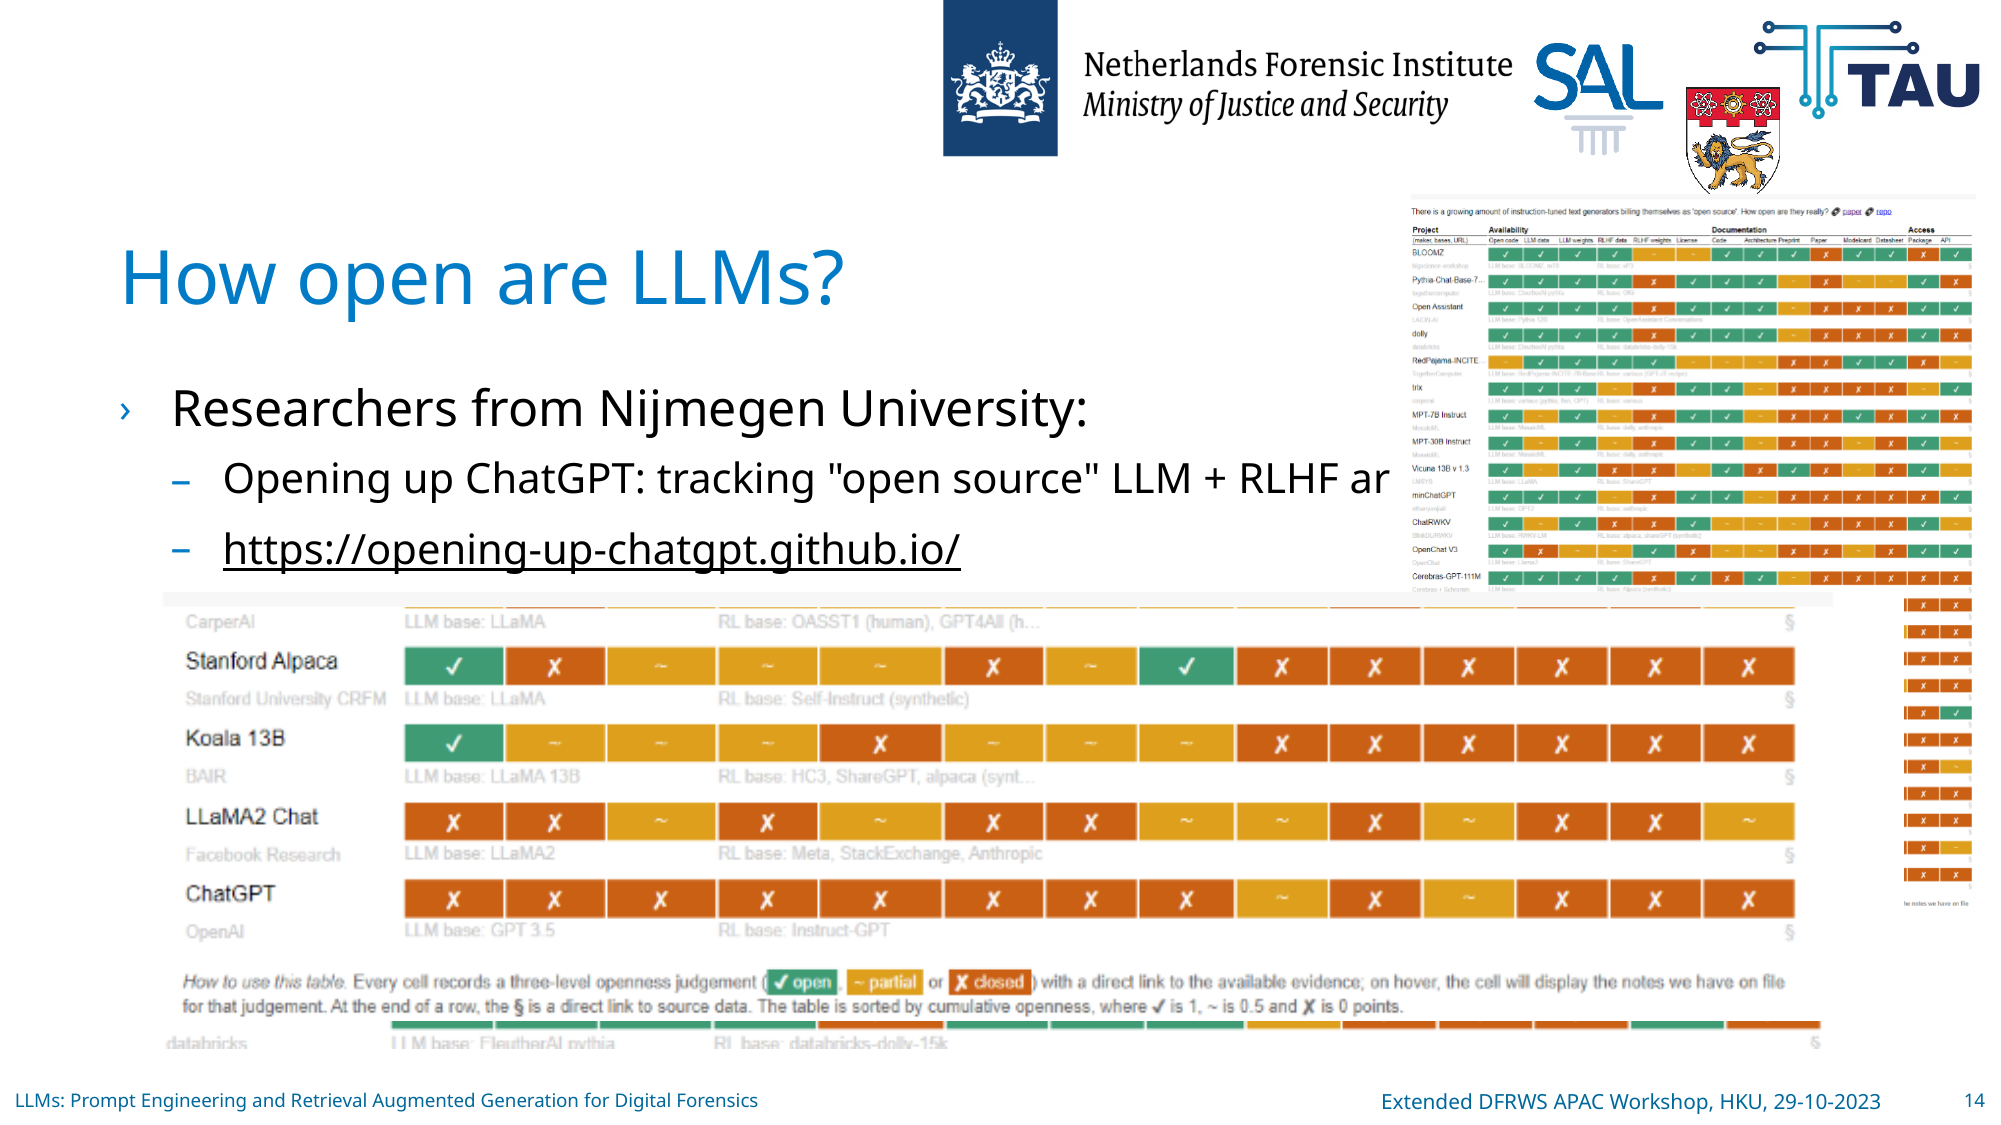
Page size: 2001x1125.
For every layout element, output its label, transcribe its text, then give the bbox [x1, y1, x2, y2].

title How open are LLMs? [104, 172, 1897, 329]
list Researchers from Nijmegen University: Opening up ChatGPT: tracking "open source" LLM + RLHF architectures https://opening-up-chatgpt.github.io/ [104, 375, 1391, 592]
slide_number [1172, 1081, 1896, 1125]
footer LLMs: Prompt Engineering and Retrieval Augmented Generation for Digital Forensics [0, 1081, 1067, 1125]
slide_number 14 [1896, 1081, 2000, 1125]
picture [0, 0, 2001, 1049]
